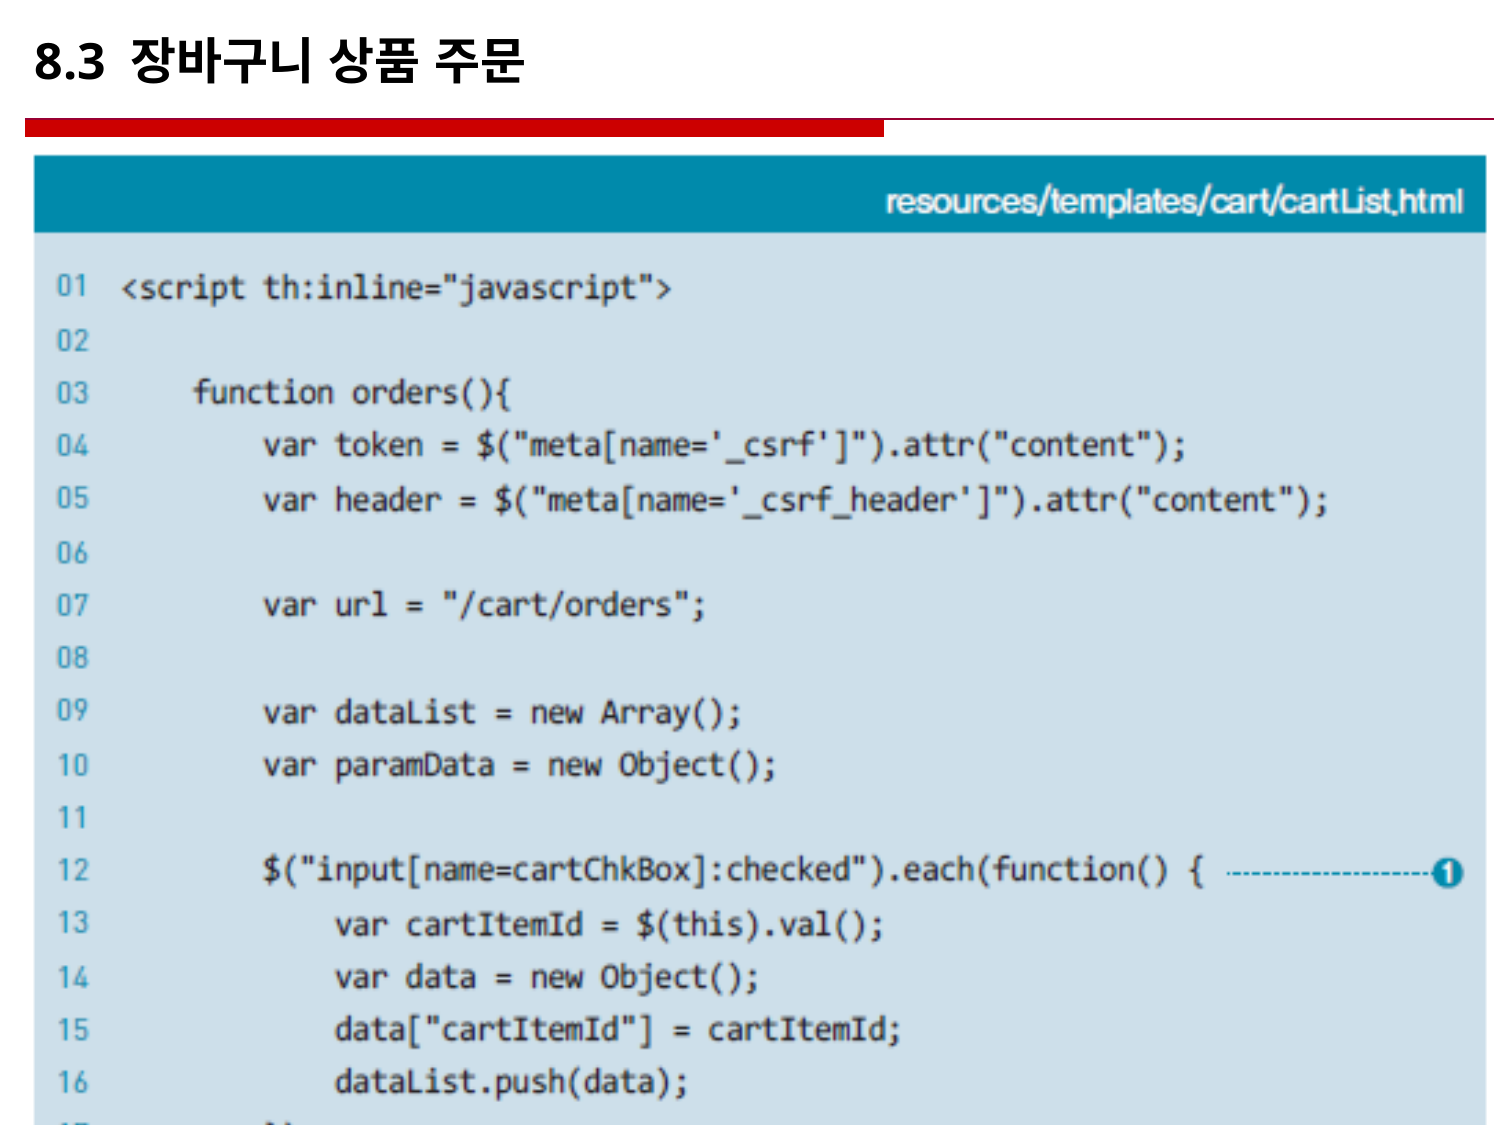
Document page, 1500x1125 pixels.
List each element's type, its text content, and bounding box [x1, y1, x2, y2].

title 8.3 장바구니 상품 주문 [19, 23, 1370, 96]
picture [24, 148, 1500, 1125]
